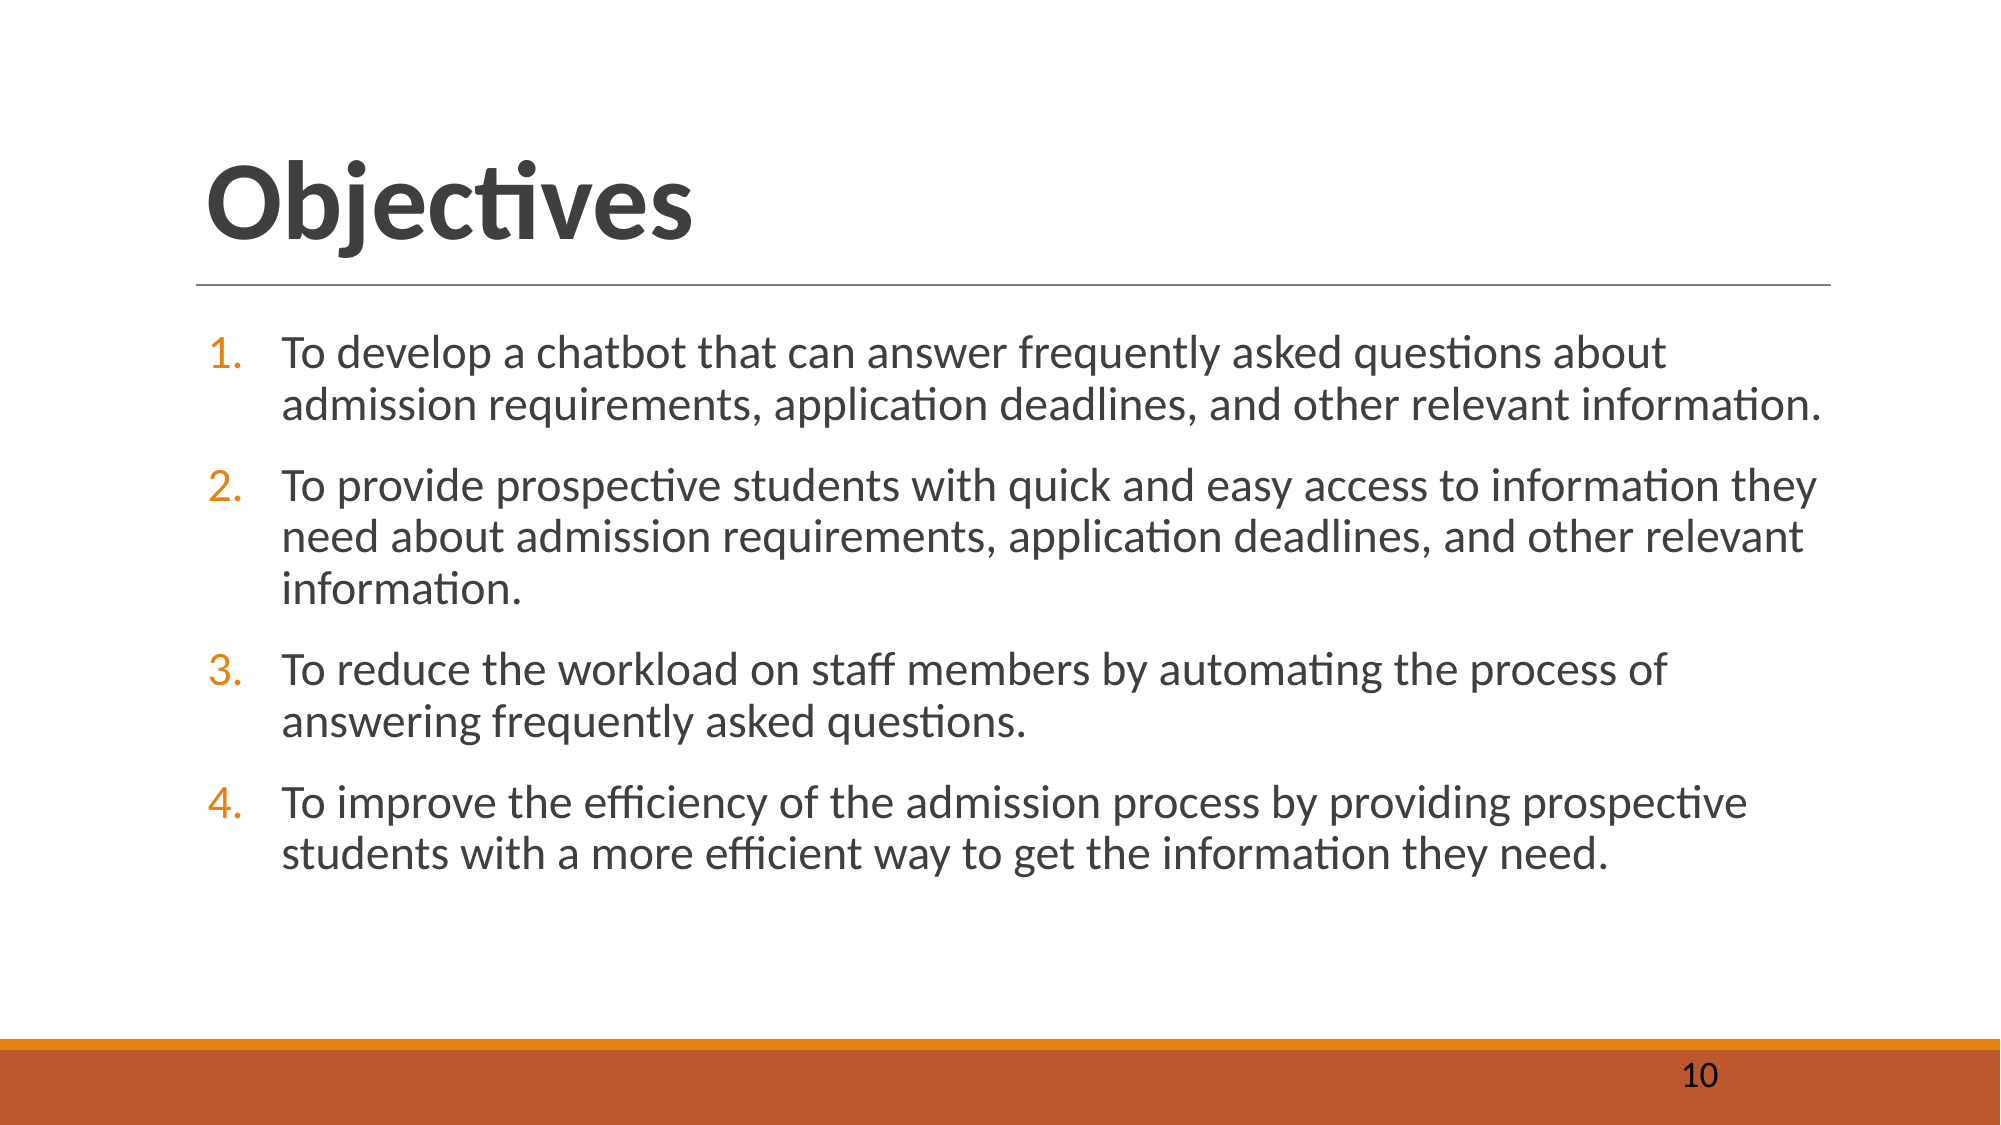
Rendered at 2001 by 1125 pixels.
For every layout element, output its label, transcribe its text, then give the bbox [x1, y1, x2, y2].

list To develop a chatbot that can answer frequently asked questions about admission requirements, application deadlines, and other relevant information. To provide prospective students with quick and easy access to information they need about admission requirements, application deadlines, and other relevant information. To reduce the workload on staff members by automating the process of answering frequently asked questions. To improve the efficiency of the admission process by providing prospective students with a more efficient way to get the information they need. [191, 319, 1892, 948]
title Objectives [191, 52, 1796, 271]
text_box 10 [1665, 1042, 1938, 1103]
